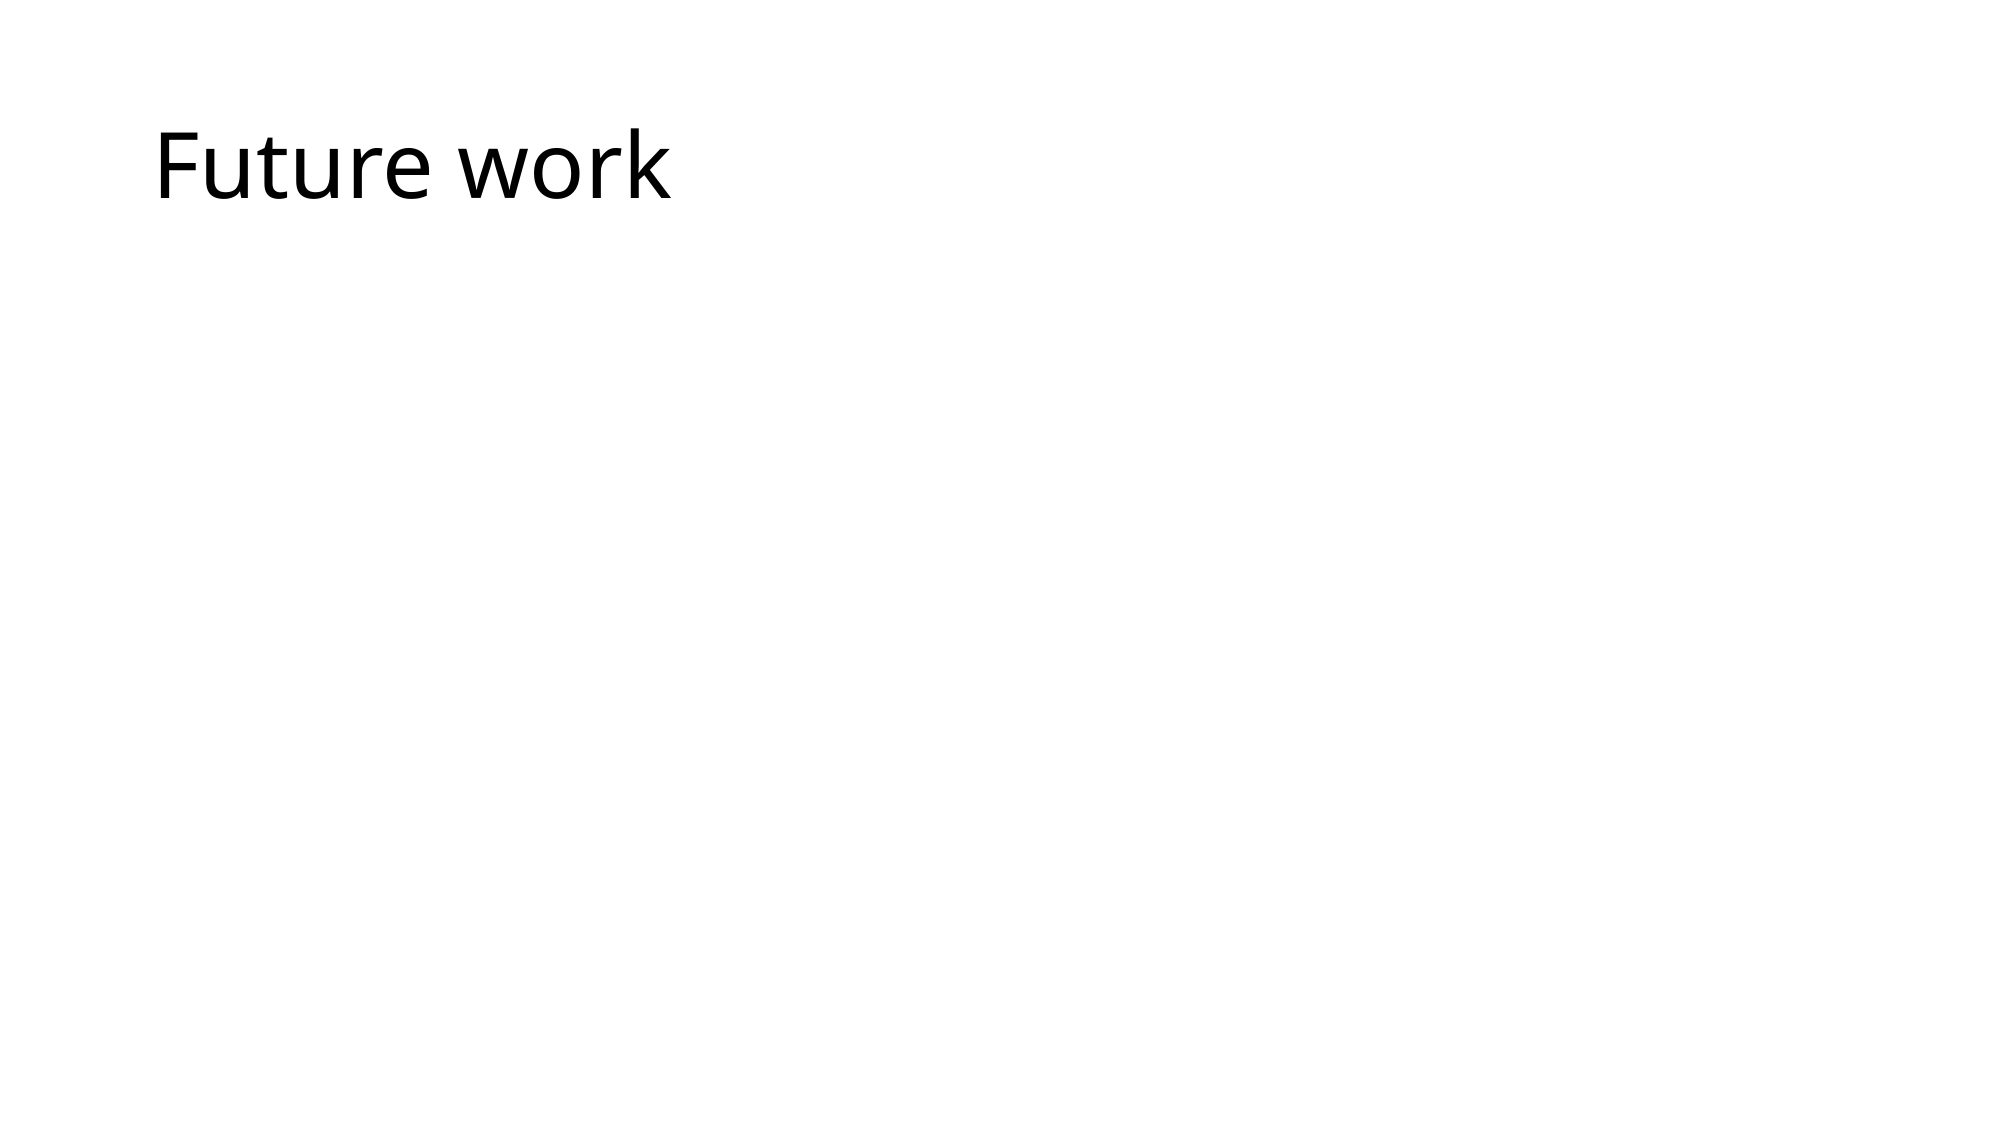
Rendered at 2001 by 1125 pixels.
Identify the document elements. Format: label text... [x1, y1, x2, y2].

title Future work [137, 59, 1863, 278]
